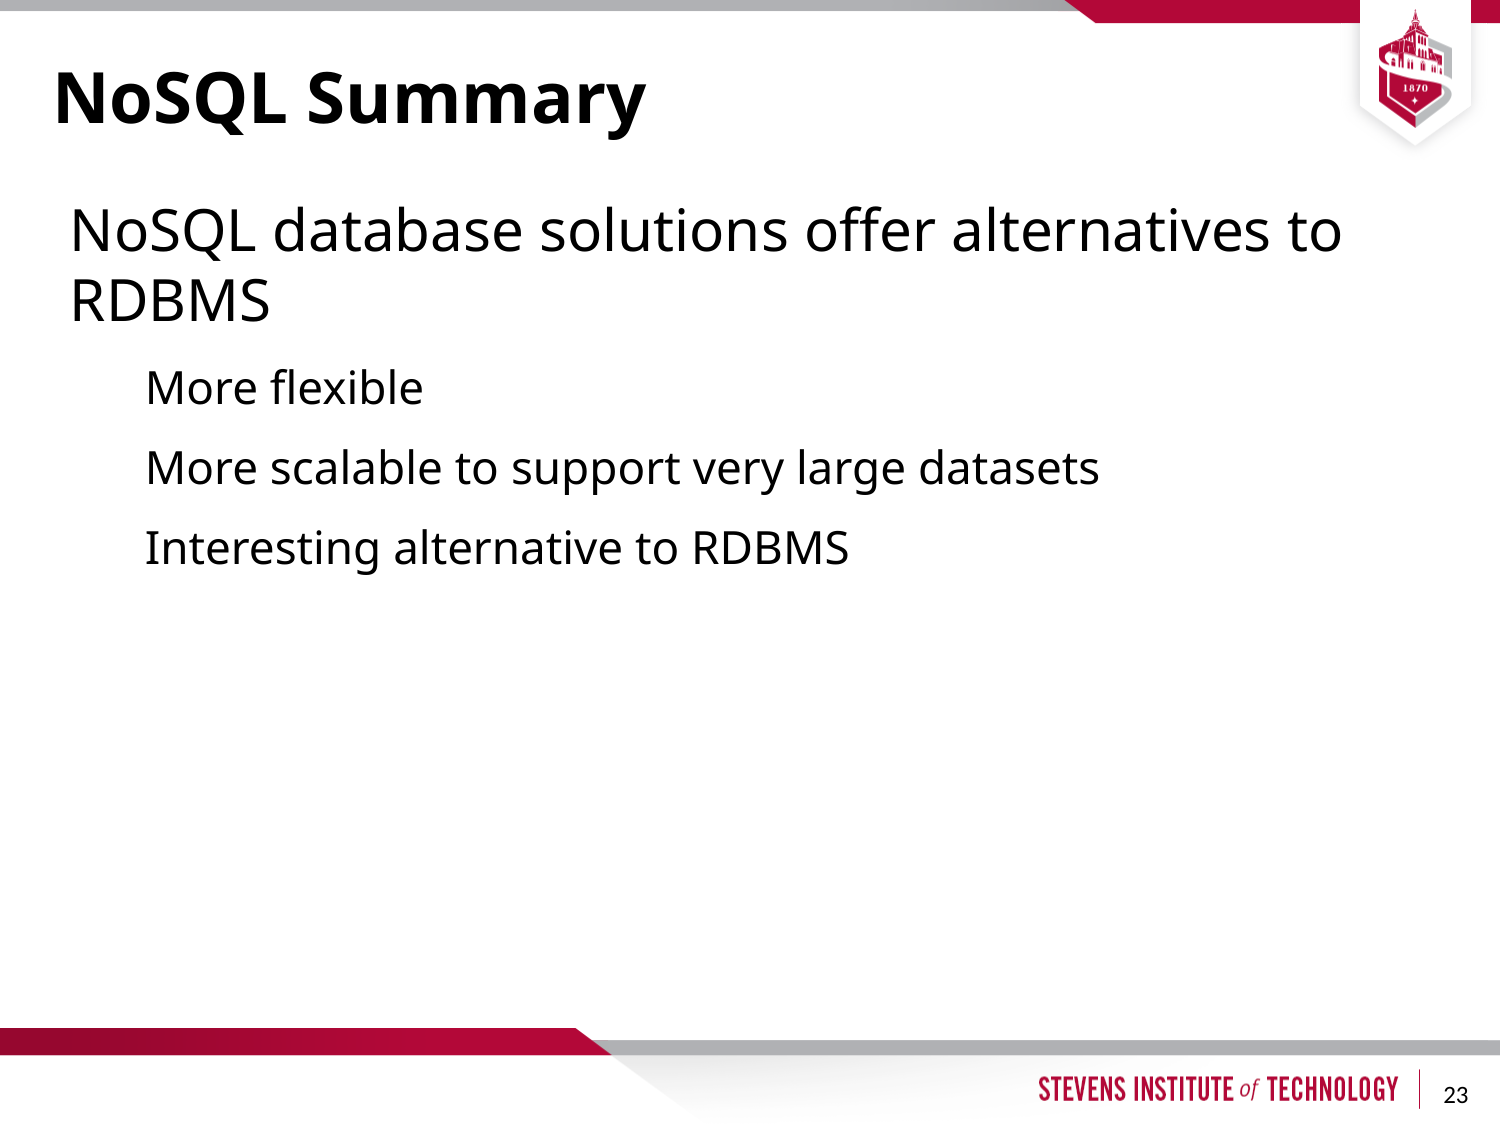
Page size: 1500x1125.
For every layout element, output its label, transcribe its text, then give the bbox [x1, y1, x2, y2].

picture [0, 1028, 1500, 1125]
title NoSQL Summary [37, 45, 1338, 150]
picture [0, 0, 1500, 160]
slide_number 23 [1428, 1071, 1490, 1108]
list NoSQL database solutions offer alternatives to RDBMS More flexible More scalable to support very large datasets Interesting alternative to RDBMS [55, 186, 1443, 927]
